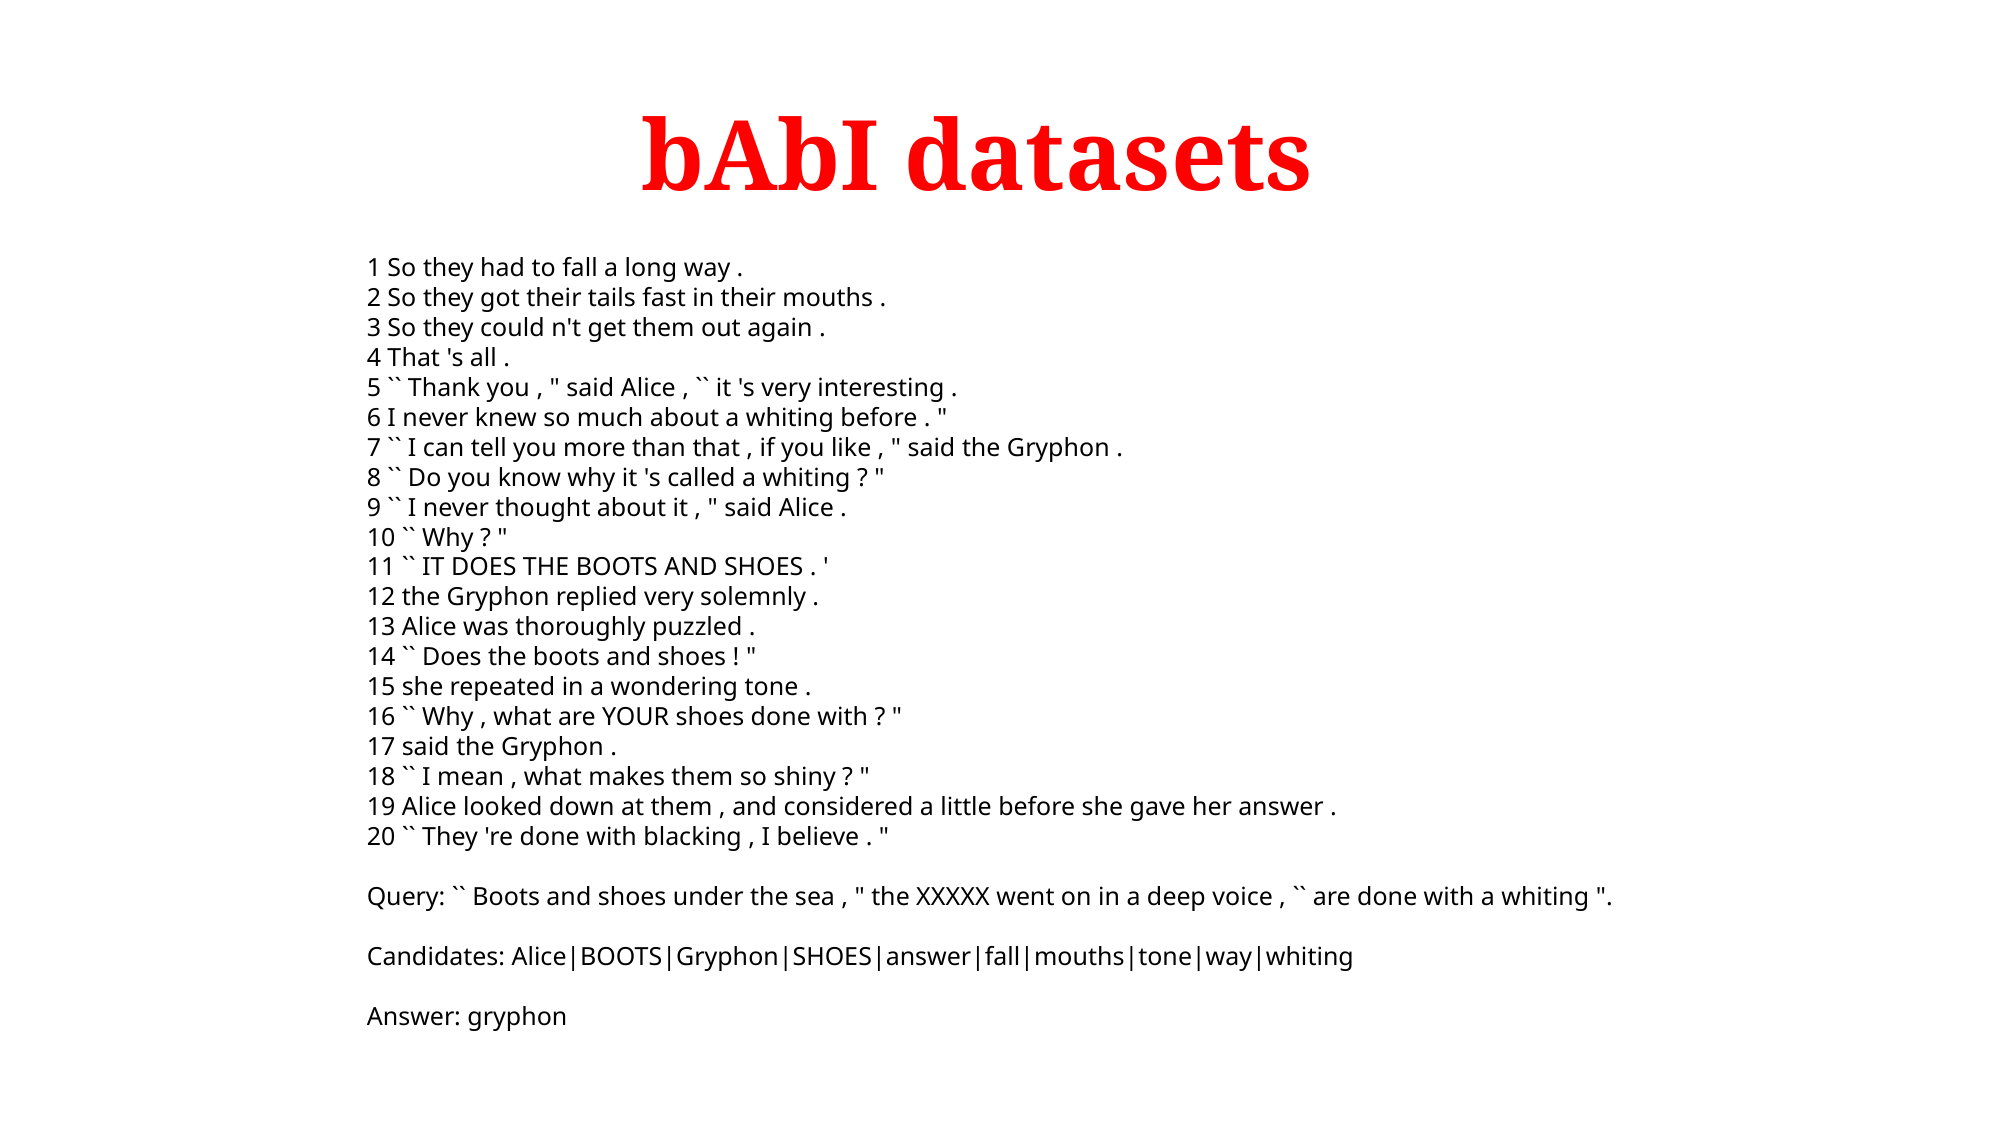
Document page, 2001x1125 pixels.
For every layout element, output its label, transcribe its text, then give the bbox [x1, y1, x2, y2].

title bAbI datasets [55, 85, 1900, 240]
text_box 1 So they had to fall a long way . 2 So they got their tails fast in their mouths . 3 So they could n't get them out again . 4 That 's all . 5 `` Thank you , " said Alice , `` it 's very interesting . 6 I never knew so much about a whiting before . " 7 `` I can tell you more than that , if you like , " said the Gryphon . 8 `` Do you know why it 's called a whiting ? " 9 `` I never thought about it , " said Alice . 10 `` Why ? " 11 `` IT DOES THE BOOTS AND SHOES . ' 12 the Gryphon replied very solemnly . 13 Alice was thoroughly puzzled . 14 `` Does the boots and shoes ! " 15 she repeated in a wondering tone . 16 `` Why , what are YOUR shoes done with ? " 17 said the Gryphon . 18 `` I mean , what makes them so shiny ? " 19 Alice looked down at them , and considered a little before she gave her answer . 20 `` They 're done with blacking , I believe . " Query: `` Boots and shoes under the sea , " the XXXXX went on in a deep voice , `` are done with a whiting ". Candidates: Alice|BOOTS|Gryphon|SHOES|answer|fall|mouths|tone|way|whiting Answer: gryphon [351, 244, 1637, 1038]
